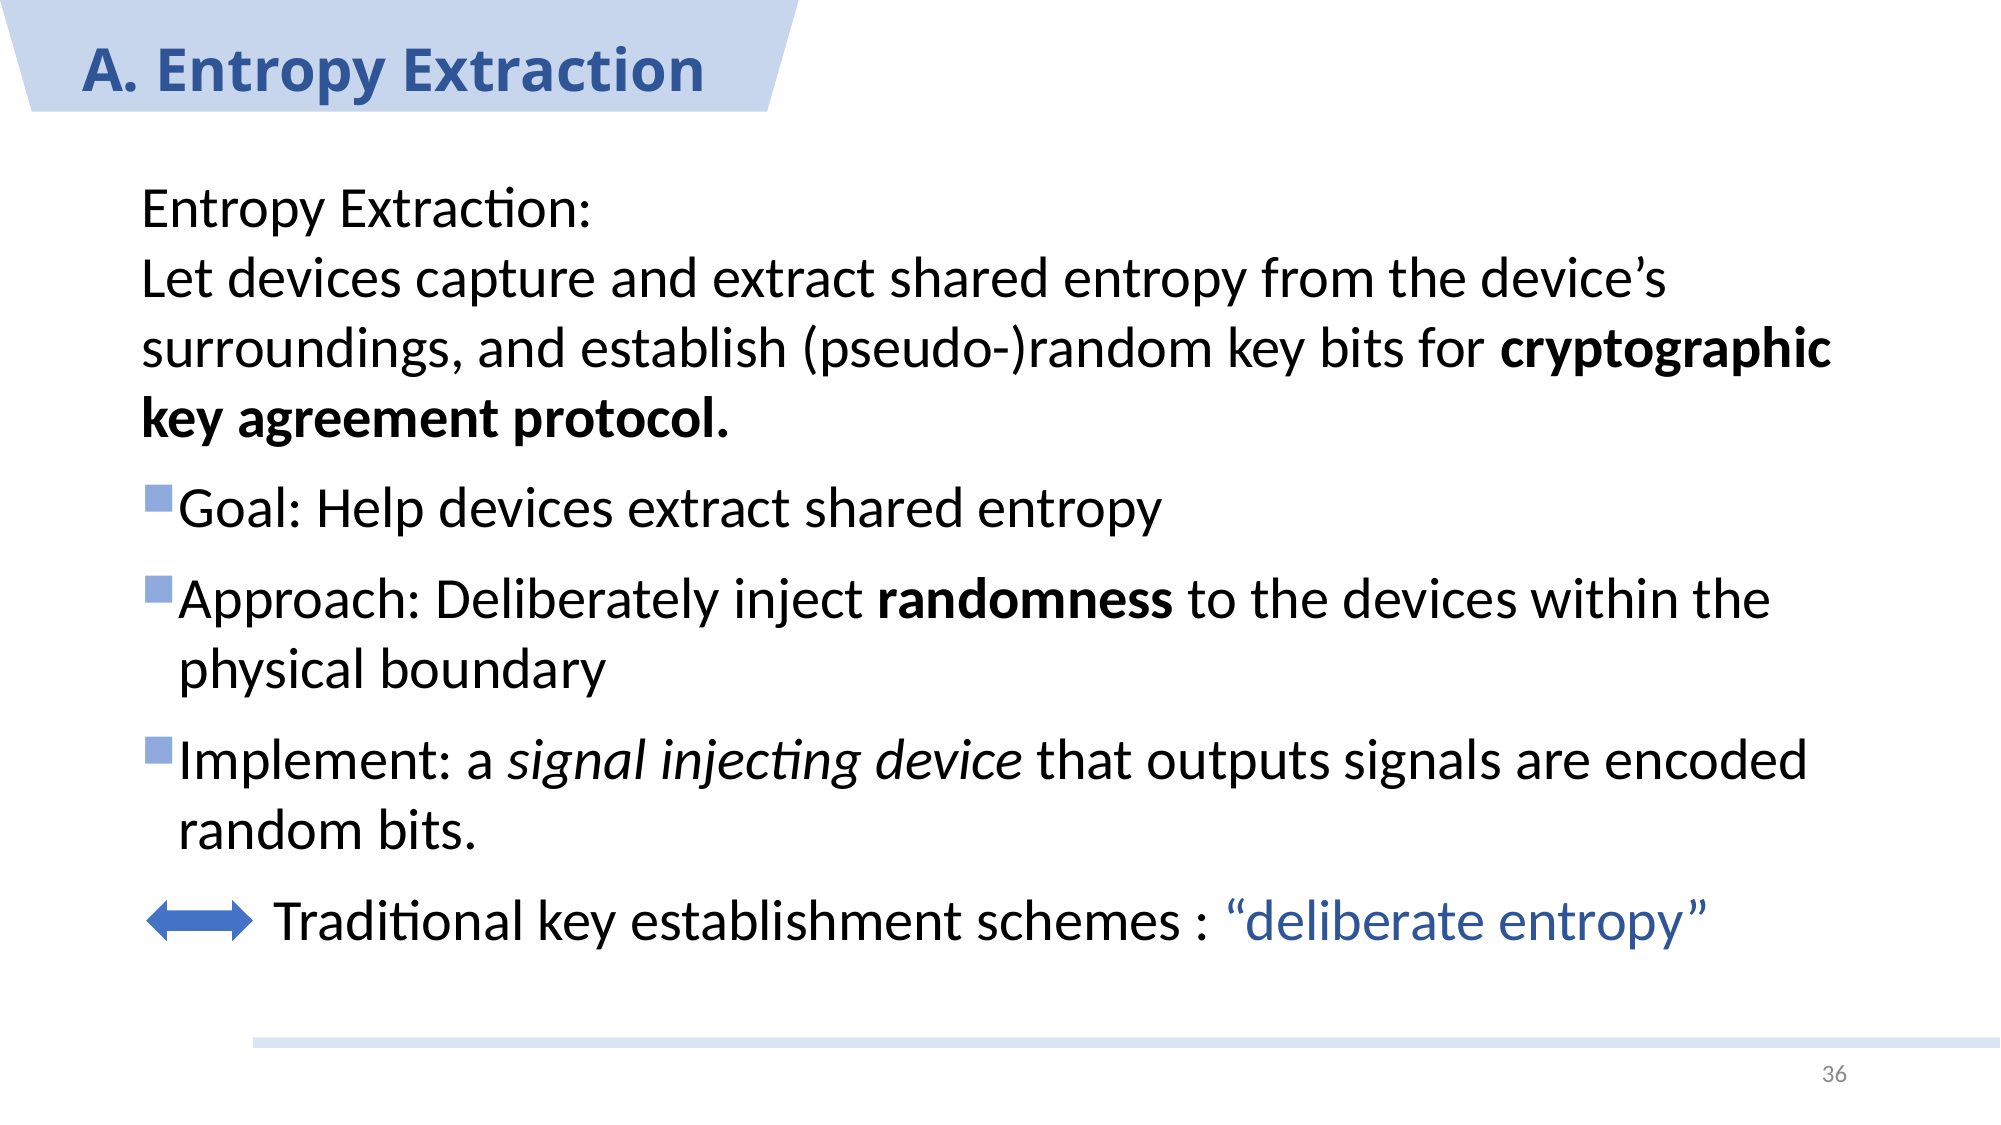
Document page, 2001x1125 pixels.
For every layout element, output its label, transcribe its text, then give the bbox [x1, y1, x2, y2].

text_box [0, 0, 800, 113]
list Entropy Extraction: Let devices capture and extract shared entropy from the device’s surroundings, and establish (pseudo-)random key bits for cryptographic key agreement protocol. Goal: Help devices extract shared entropy Approach: Deliberately inject randomness to the devices within the physical boundary Implement: a signal injecting device that outputs signals are encoded random bits. Traditional key establishment schemes : “deliberate entropy” [126, 161, 1943, 1027]
slide_number 36 [1412, 1043, 1863, 1103]
text_box [144, 897, 255, 944]
title A. Entropy Extraction [65, 16, 724, 129]
